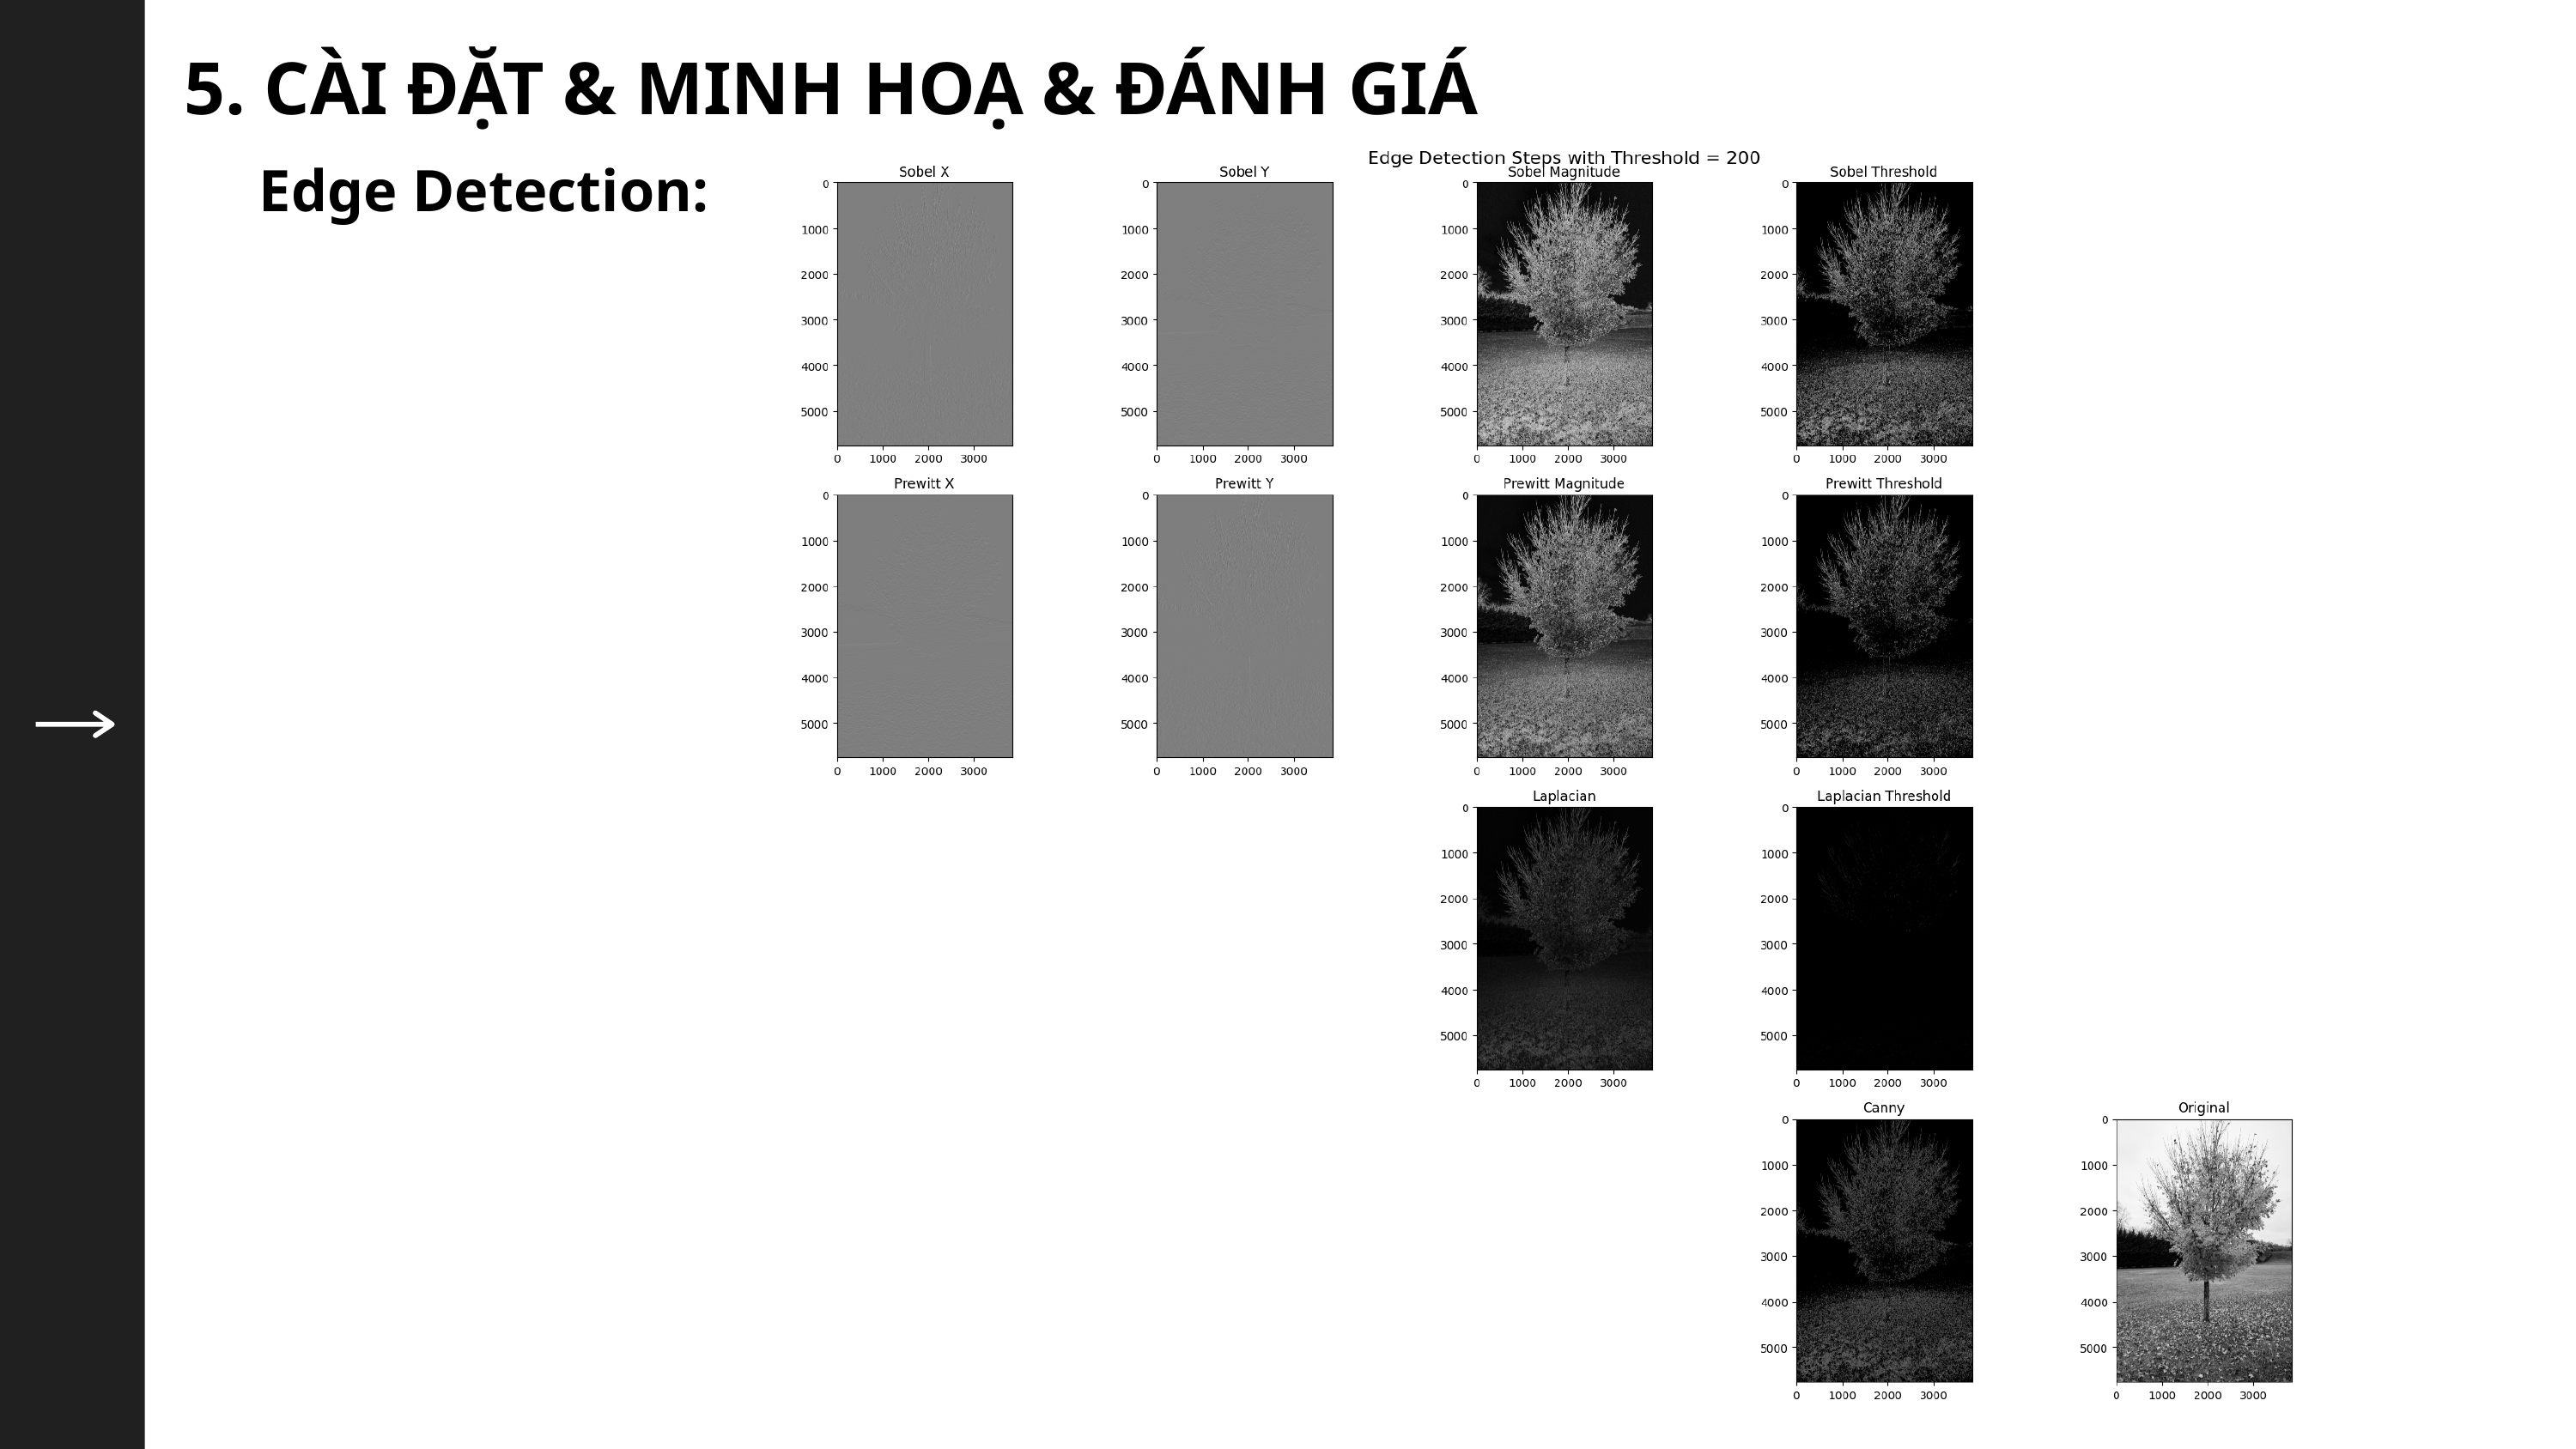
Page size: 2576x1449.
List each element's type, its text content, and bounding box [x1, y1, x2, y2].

text_box Edge Detection: [258, 142, 762, 223]
picture [762, 142, 2366, 1410]
text_box 5. CÀI ĐẶT & MINH HOẠ & ĐÁNH GIÁ [184, 42, 1528, 130]
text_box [35, 710, 115, 739]
text_box [0, 0, 145, 1449]
